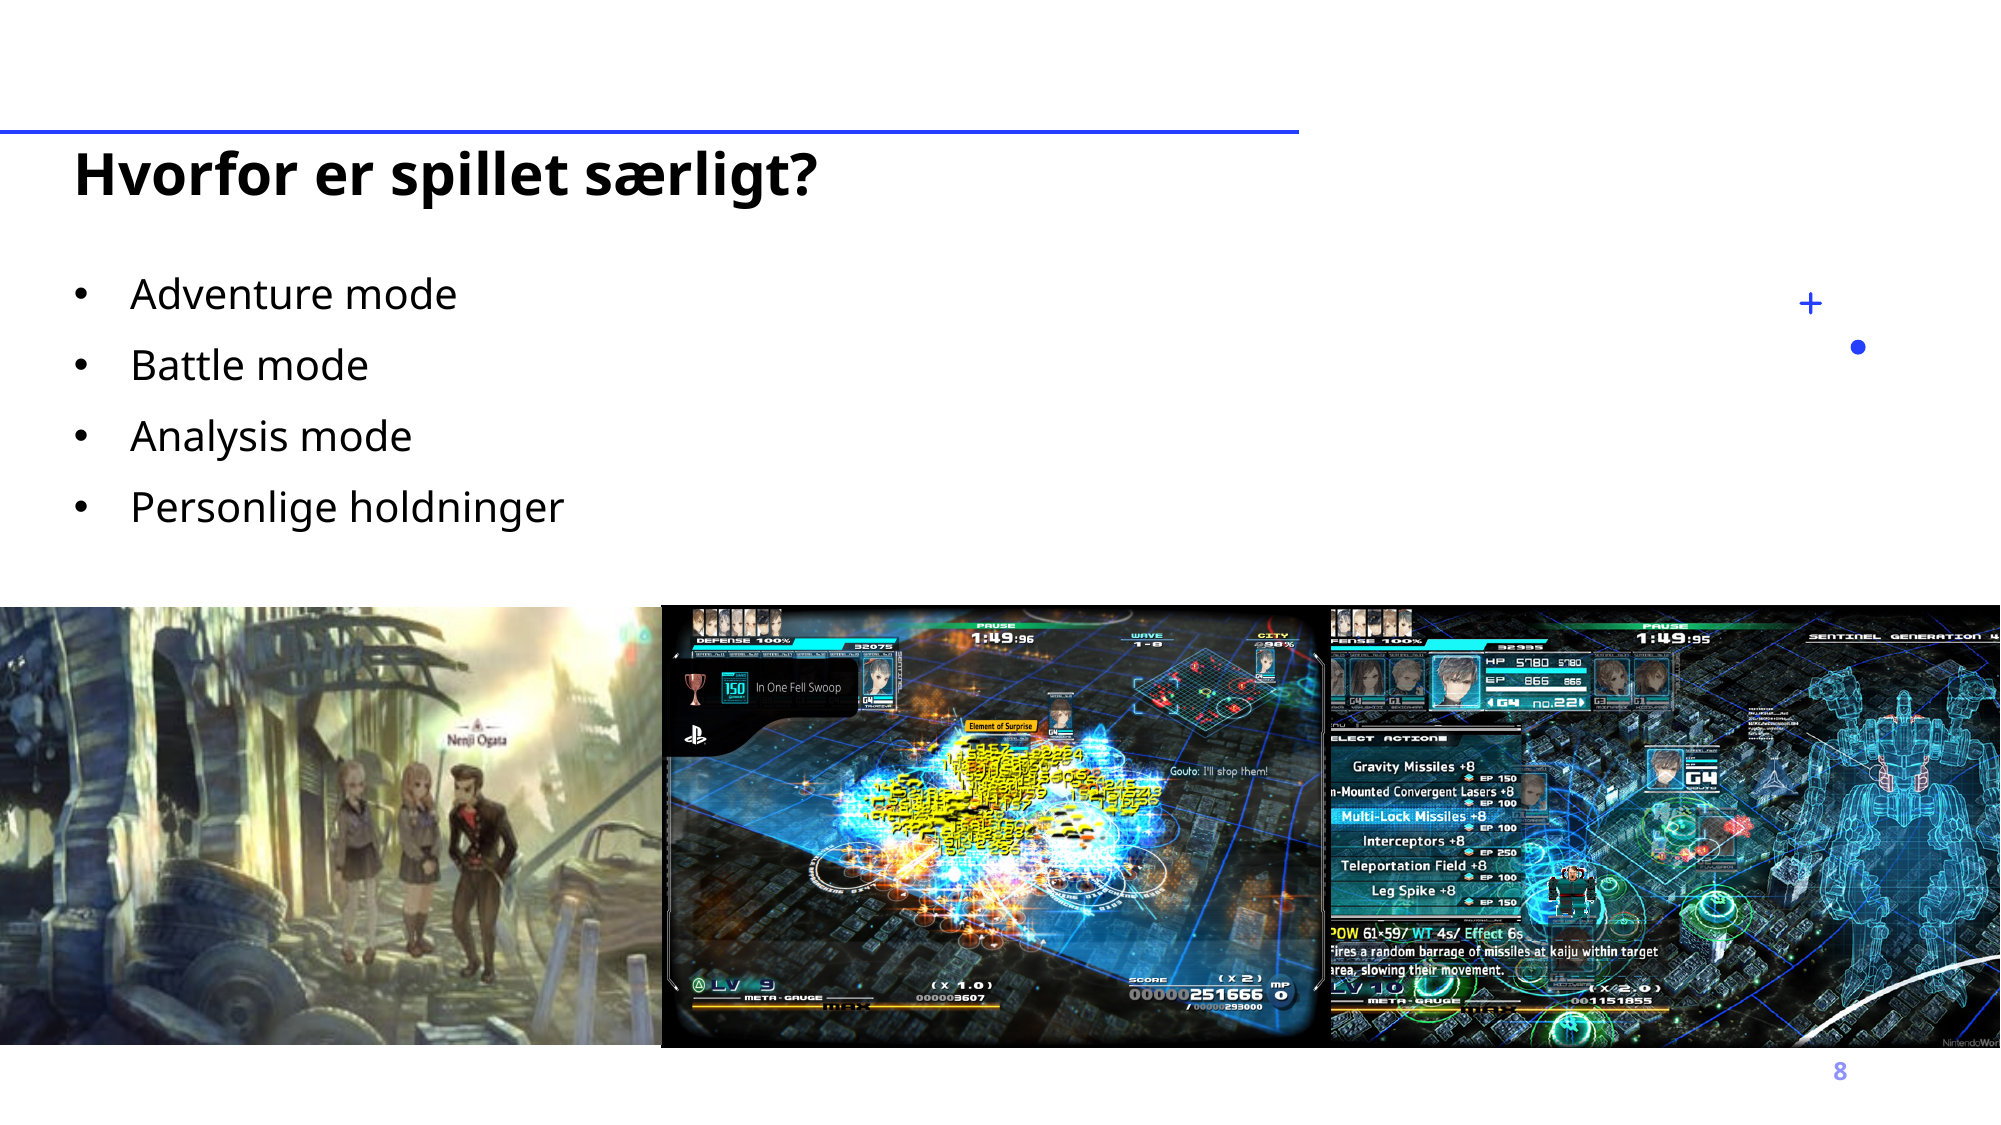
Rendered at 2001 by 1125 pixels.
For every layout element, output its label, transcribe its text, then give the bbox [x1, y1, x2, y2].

title Hvorfor er spillet særligt? [58, 139, 1075, 216]
slide_number 8 [1412, 1048, 1863, 1103]
picture [0, 605, 2000, 1048]
list Adventure mode Battle mode Analysis mode Personlige holdninger [58, 260, 1075, 607]
